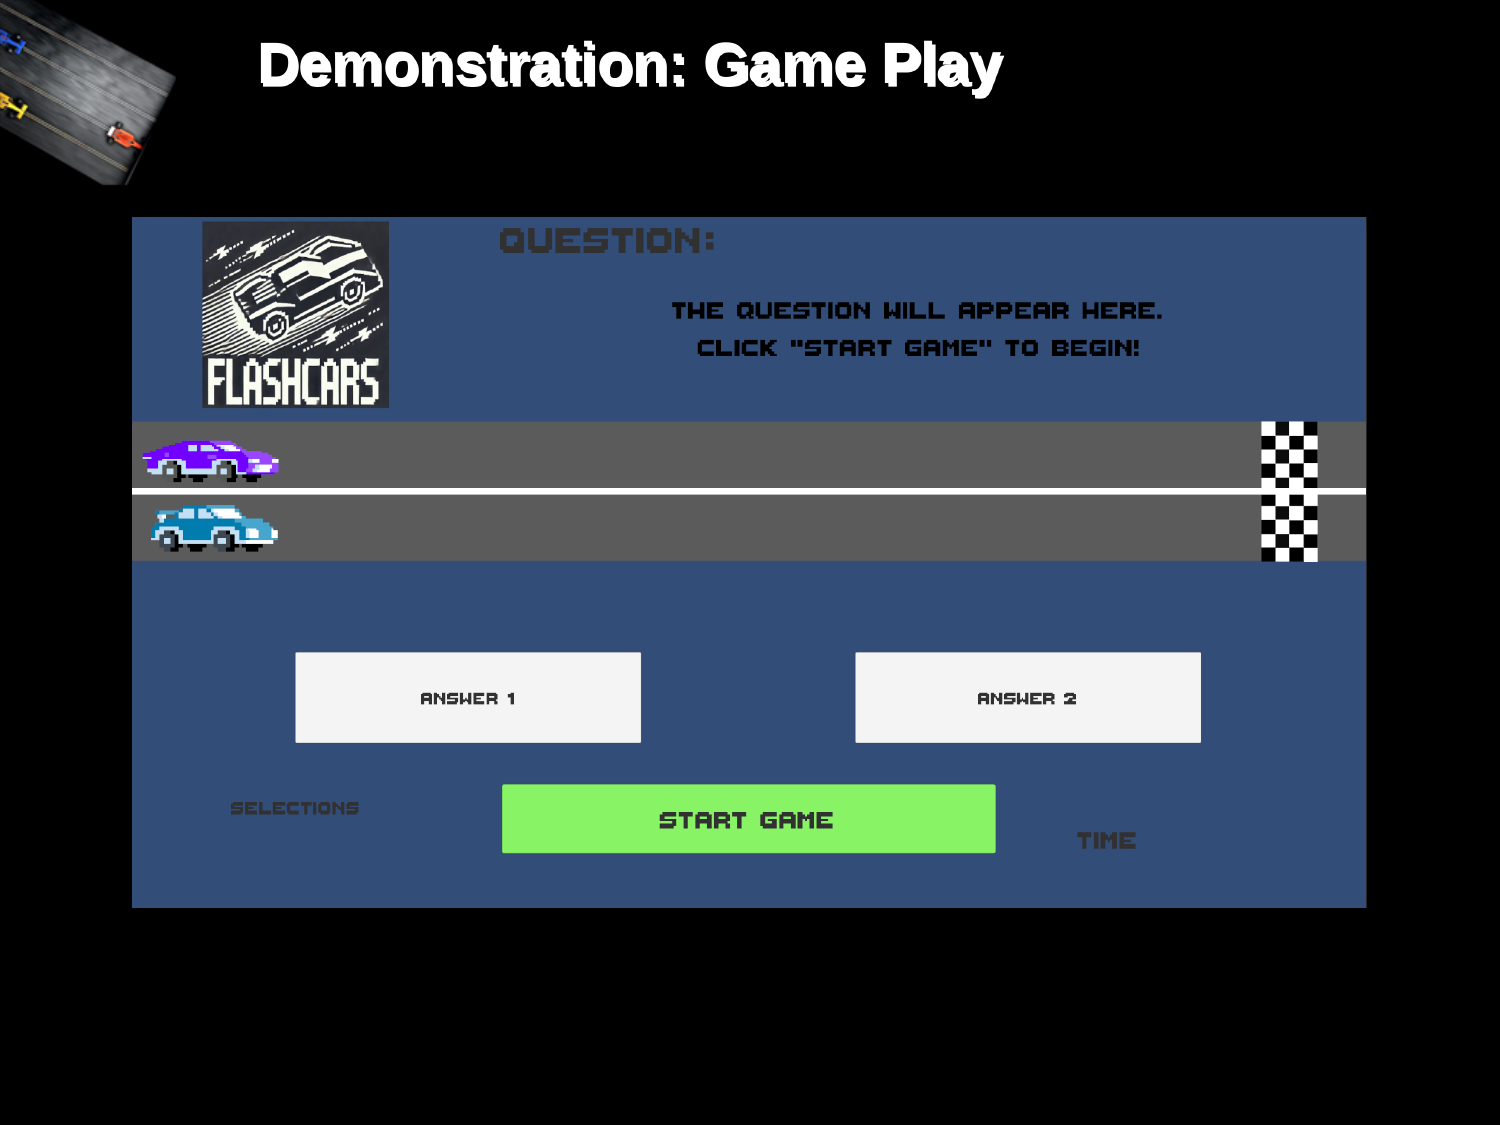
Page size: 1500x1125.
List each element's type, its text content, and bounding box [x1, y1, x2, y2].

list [132, 217, 1367, 908]
picture [0, 0, 1500, 1125]
title Demonstration: Game Play [241, 18, 1338, 103]
